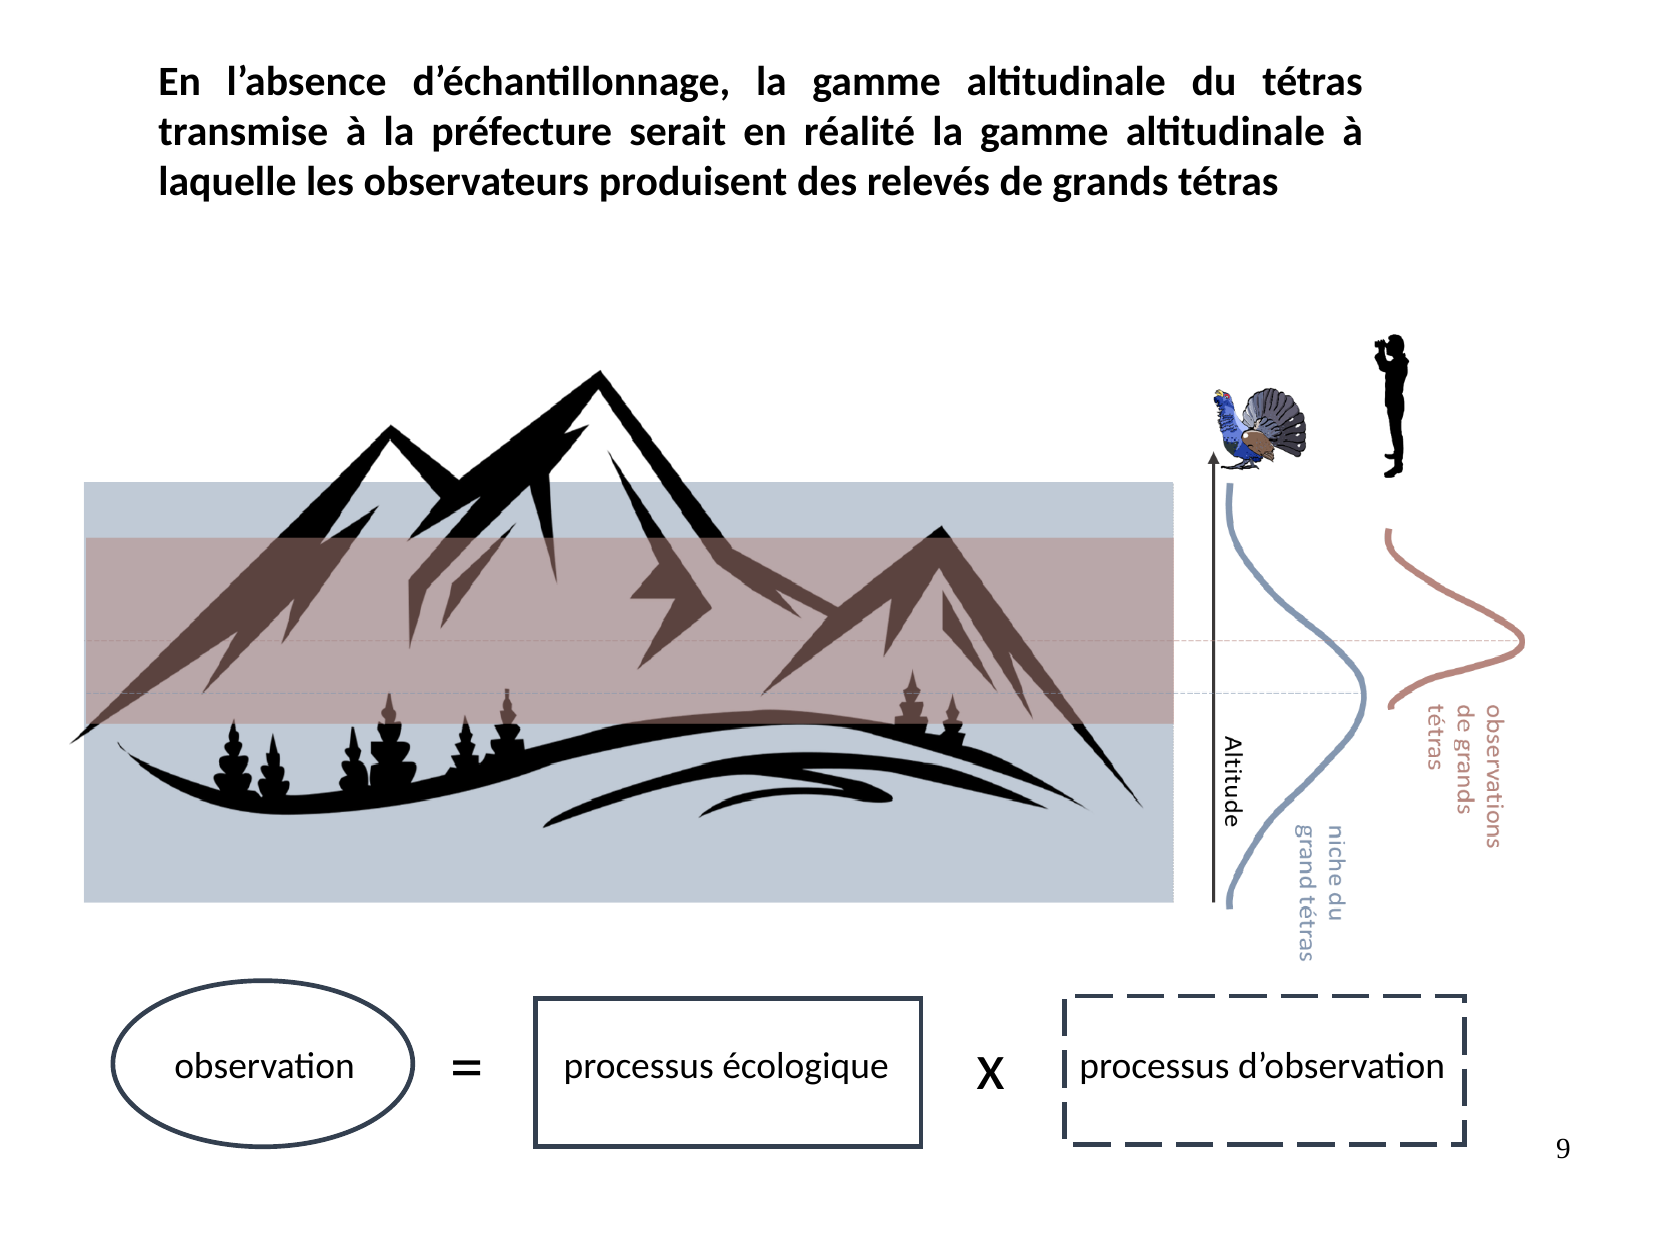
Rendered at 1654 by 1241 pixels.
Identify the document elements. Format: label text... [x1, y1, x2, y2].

text_box = [435, 1015, 538, 1111]
text_box [111, 981, 414, 1148]
text_box [1063, 995, 1465, 1145]
text_box processus d’observation [1465, 1033, 1476, 1094]
slide_number 9 [1185, 1129, 1571, 1216]
text_box En l’absence d’échantillonnage, la gamme altitudinale du tétras transmise à la préfecture serait en réalité la gamme altitudinale à laquelle les observateurs produisent des relevés de grands tétras [143, 46, 1378, 212]
picture [69, 296, 1525, 981]
text_box x [961, 1015, 1064, 1111]
text_box [534, 997, 922, 1148]
